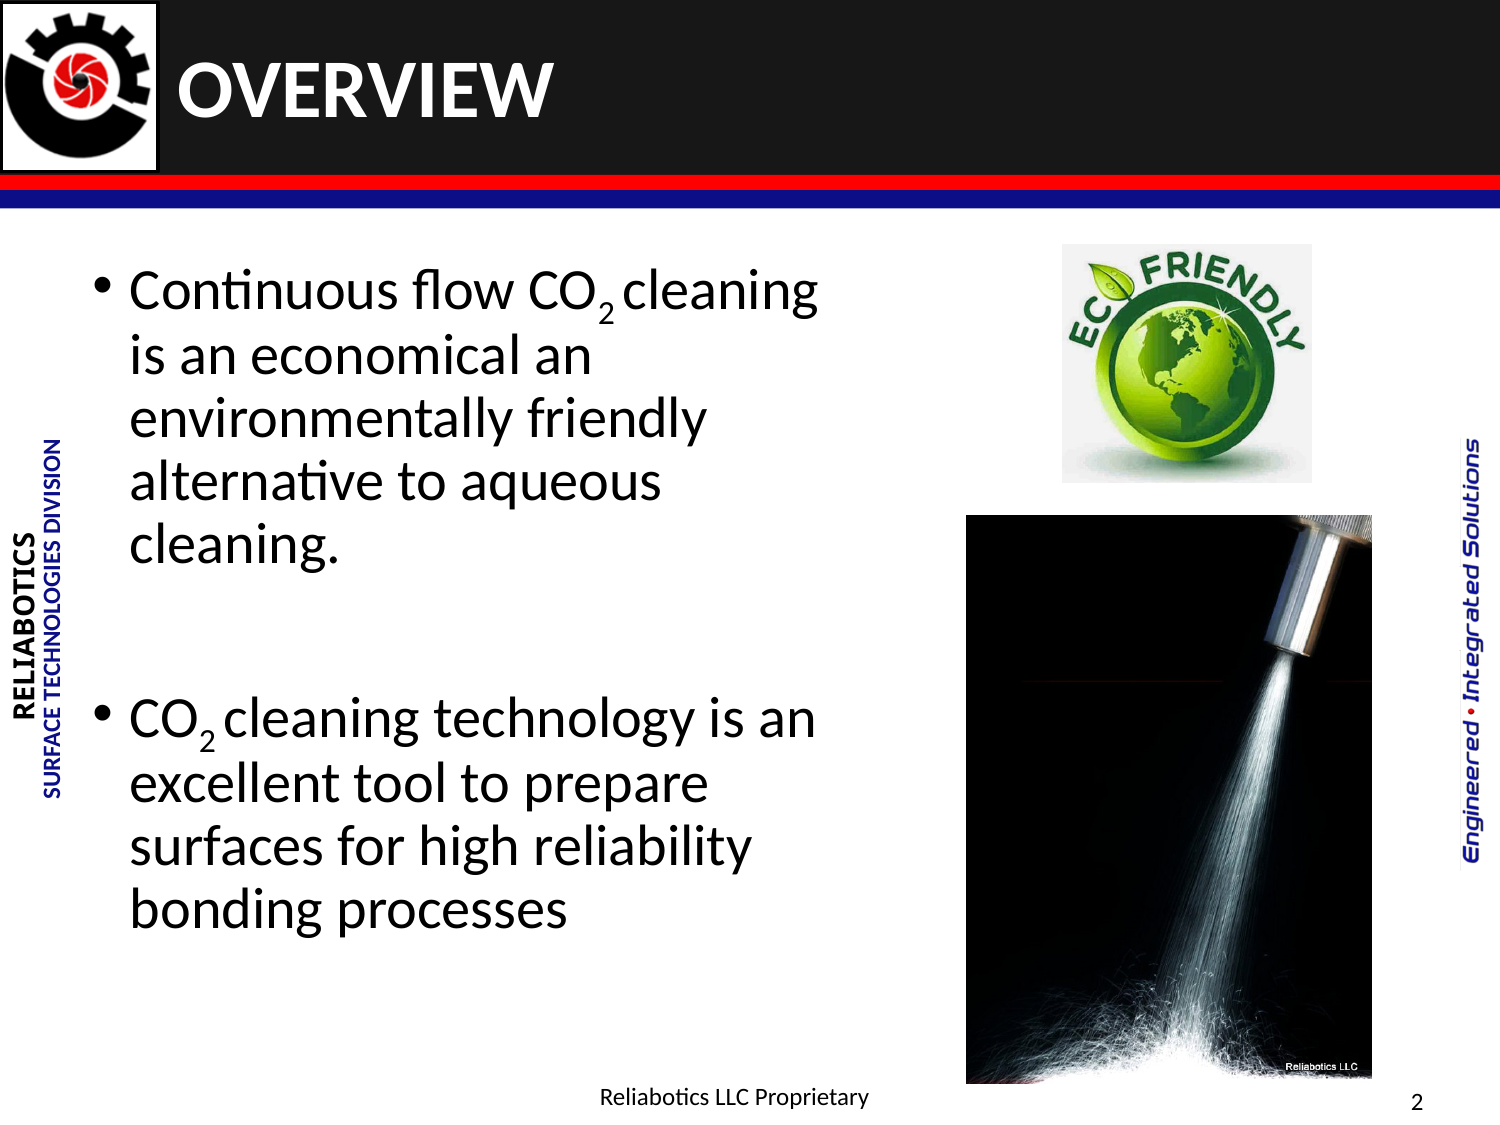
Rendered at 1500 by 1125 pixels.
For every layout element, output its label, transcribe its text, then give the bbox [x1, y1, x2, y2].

picture [966, 515, 1372, 1084]
picture [3, 4, 156, 170]
footer Reliabotics LLC Proprietary [518, 1073, 951, 1111]
title OVERVIEW [162, 38, 1456, 151]
list Continuous flow CO2 cleaning is an economical an environmentally friendly alternative to aqueous cleaning. CO2 cleaning technology is an excellent tool to prepare surfaces for high reliability bonding processes [77, 244, 865, 1014]
picture [1459, 438, 1487, 871]
picture [1062, 244, 1312, 483]
